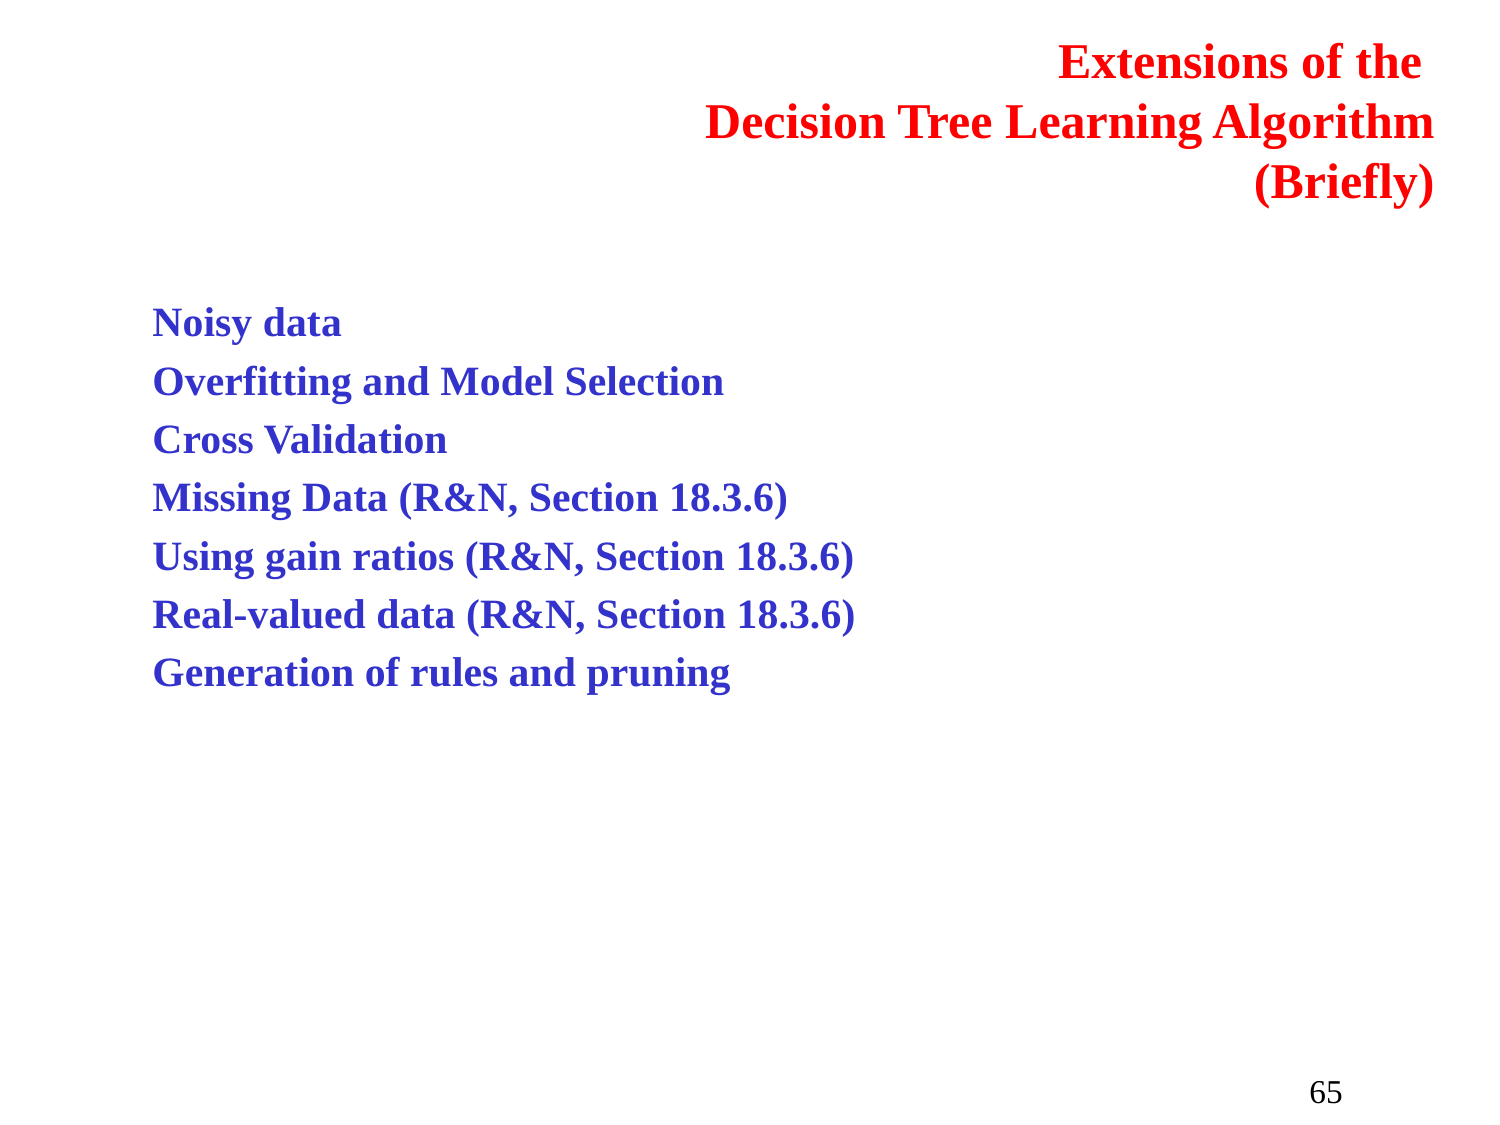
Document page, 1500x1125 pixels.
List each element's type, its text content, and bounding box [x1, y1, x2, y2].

list Noisy data Overfitting and Model Selection Cross Validation Missing Data (R&N, Section 18.3.6) Using gain ratios (R&N, Section 18.3.6) Real-valued data (R&N, Section 18.3.6) Generation of rules and pruning [137, 287, 1413, 963]
title Extensions of the Decision Tree Learning Algorithm (Briefly) [174, 24, 1450, 213]
